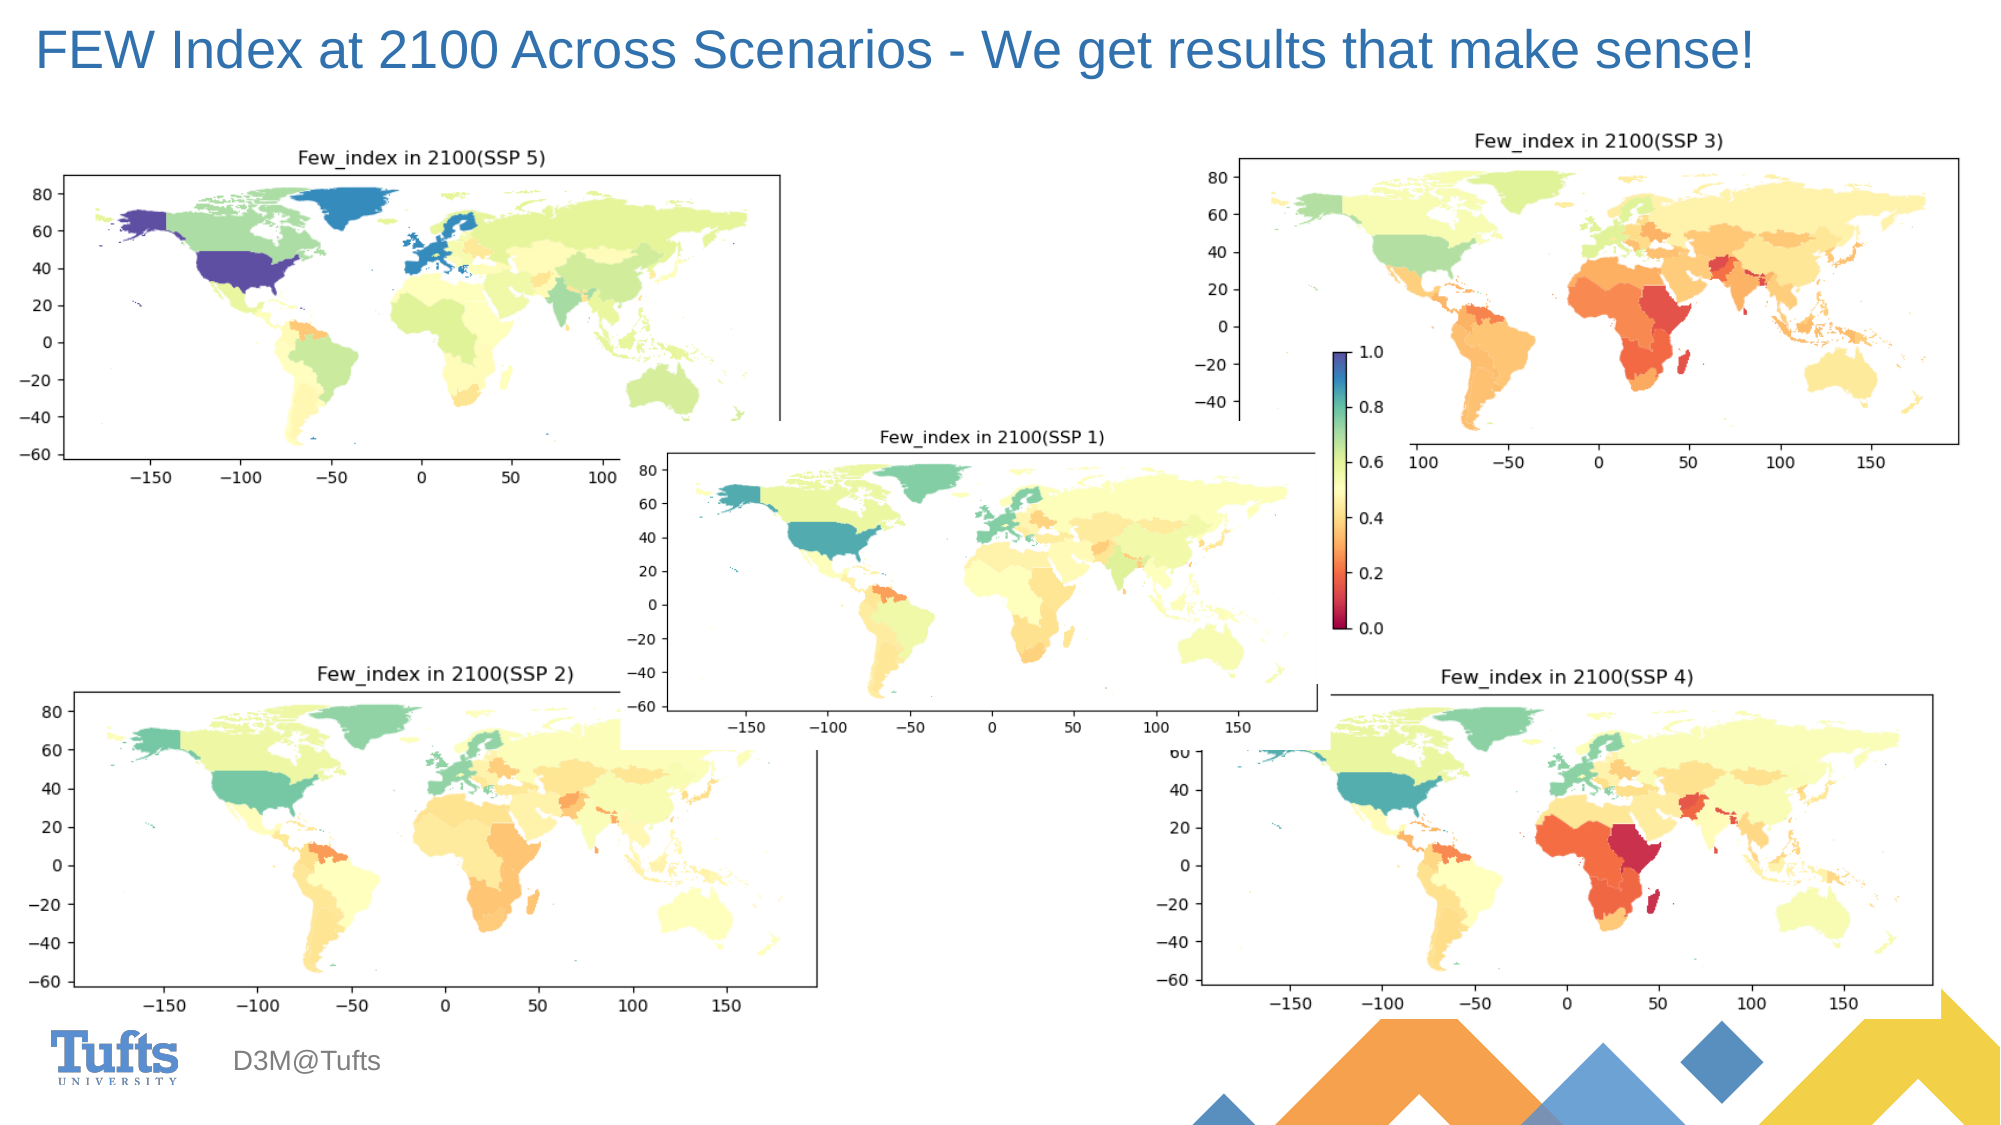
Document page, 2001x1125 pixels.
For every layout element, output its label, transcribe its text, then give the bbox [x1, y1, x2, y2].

title FEW Index at 2100 Across Scenarios - We get results that make sense! [15, 0, 1879, 110]
picture [0, 0, 2000, 1125]
